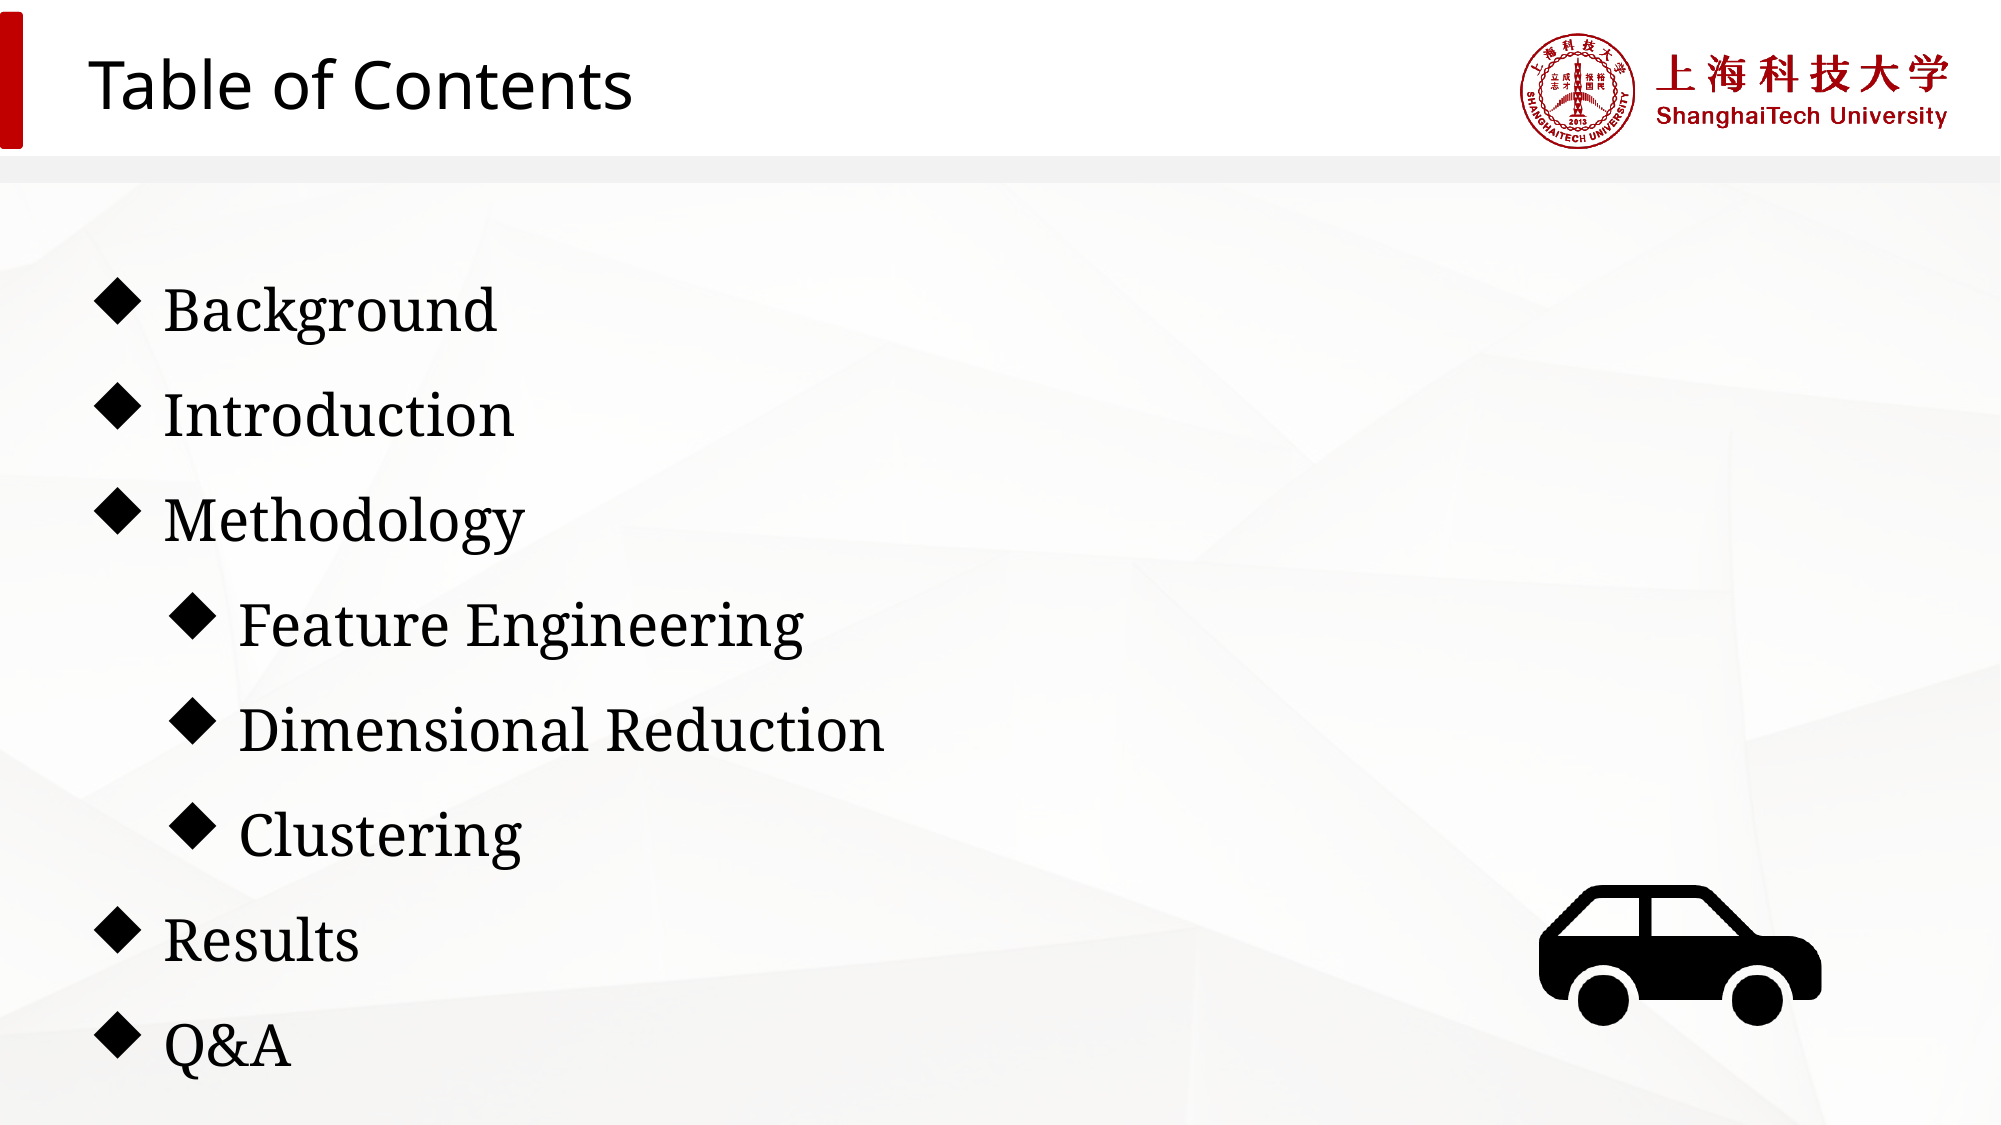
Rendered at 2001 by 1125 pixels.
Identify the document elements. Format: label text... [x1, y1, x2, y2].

picture [1520, 33, 1948, 149]
text_box Table of Contents [74, 35, 1075, 130]
picture [1525, 801, 1834, 1109]
text_box Background Introduction Methodology Feature Engineering Dimensional Reduction Clustering Results Q&A [74, 231, 967, 1086]
